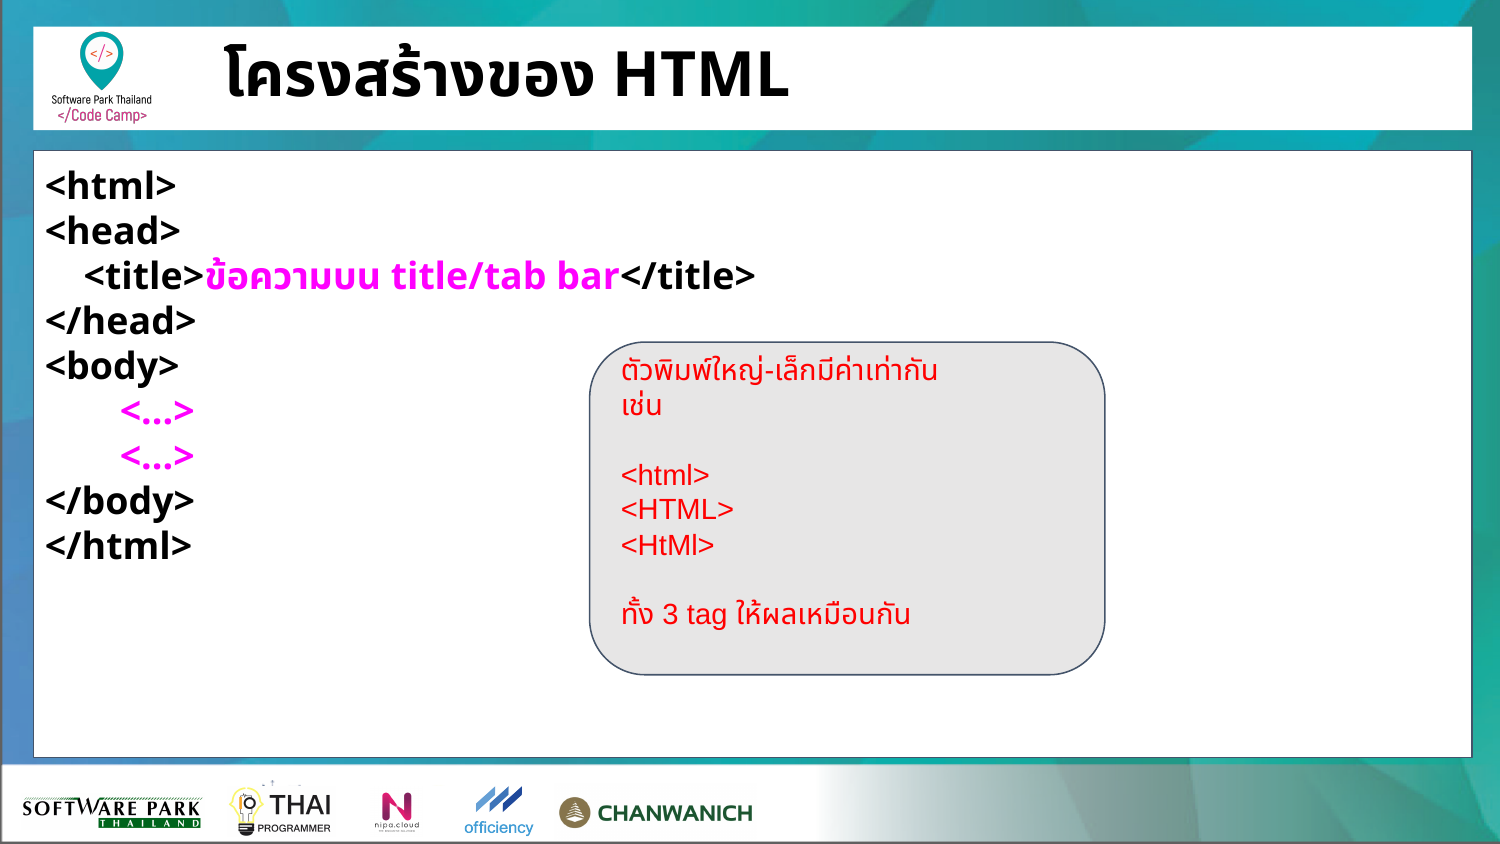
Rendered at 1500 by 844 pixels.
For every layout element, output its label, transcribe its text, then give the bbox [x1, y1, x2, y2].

picture [0, 0, 1500, 844]
list <html> <head> <title>ข้อความบน title/tab bar</title> </head> <body> <...> <...> </body> </html> [33, 150, 1081, 757]
text_box ตัวพิมพ์ใหญ่-เล็กมีค่าเท่ากัน เช่น <html> <HTML> <HtMl> ทั้ง 3 tag ให้ผลเหมือนกัน [589, 342, 1105, 675]
title โครงสร้างของ HTML [212, 18, 1447, 134]
